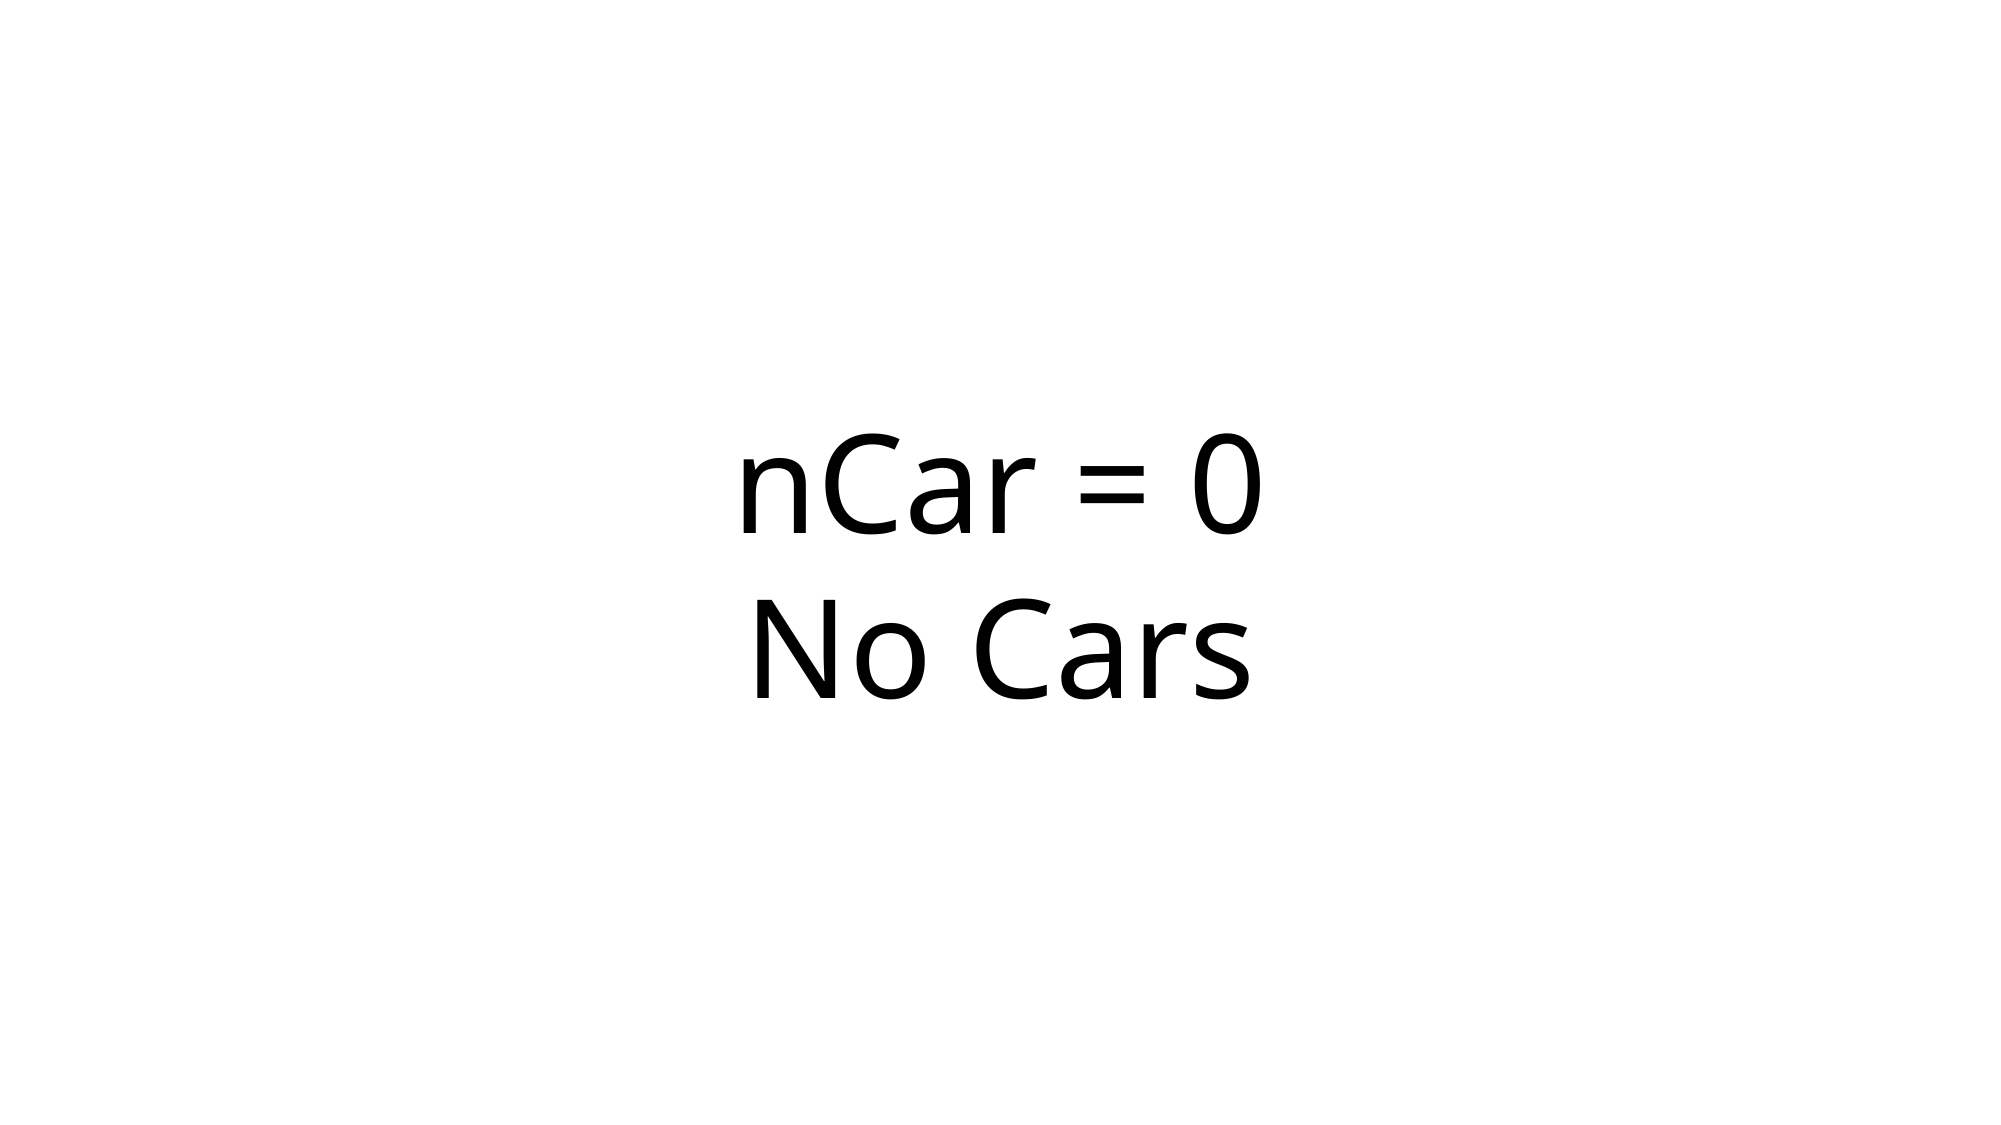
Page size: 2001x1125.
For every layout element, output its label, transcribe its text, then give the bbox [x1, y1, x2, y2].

text_box nCar = 0 No Cars [0, 388, 2000, 733]
